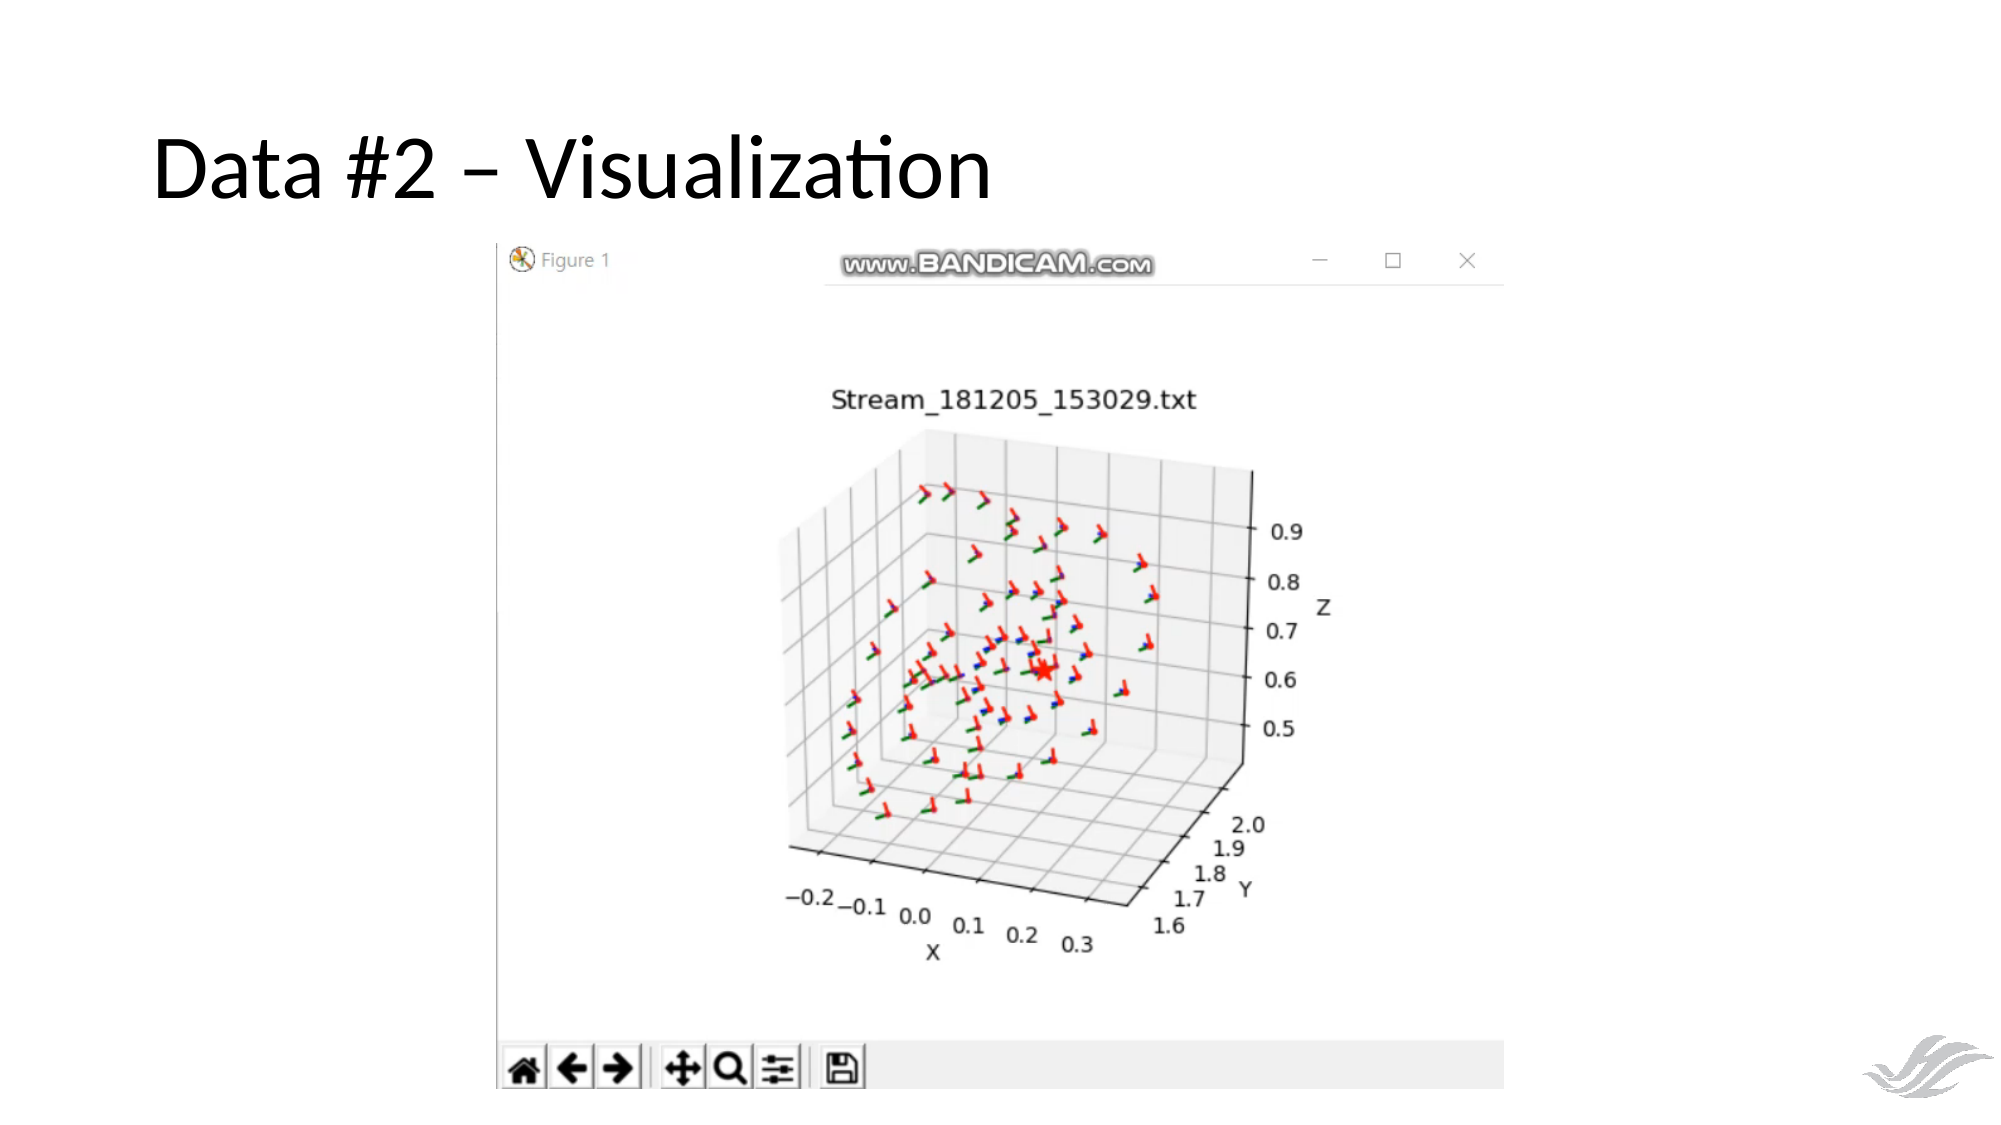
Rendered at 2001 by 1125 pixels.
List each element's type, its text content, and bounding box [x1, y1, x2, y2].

title Data #2 – Visualization [137, 59, 1863, 278]
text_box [495, 242, 1505, 1090]
picture [1862, 1035, 1994, 1098]
